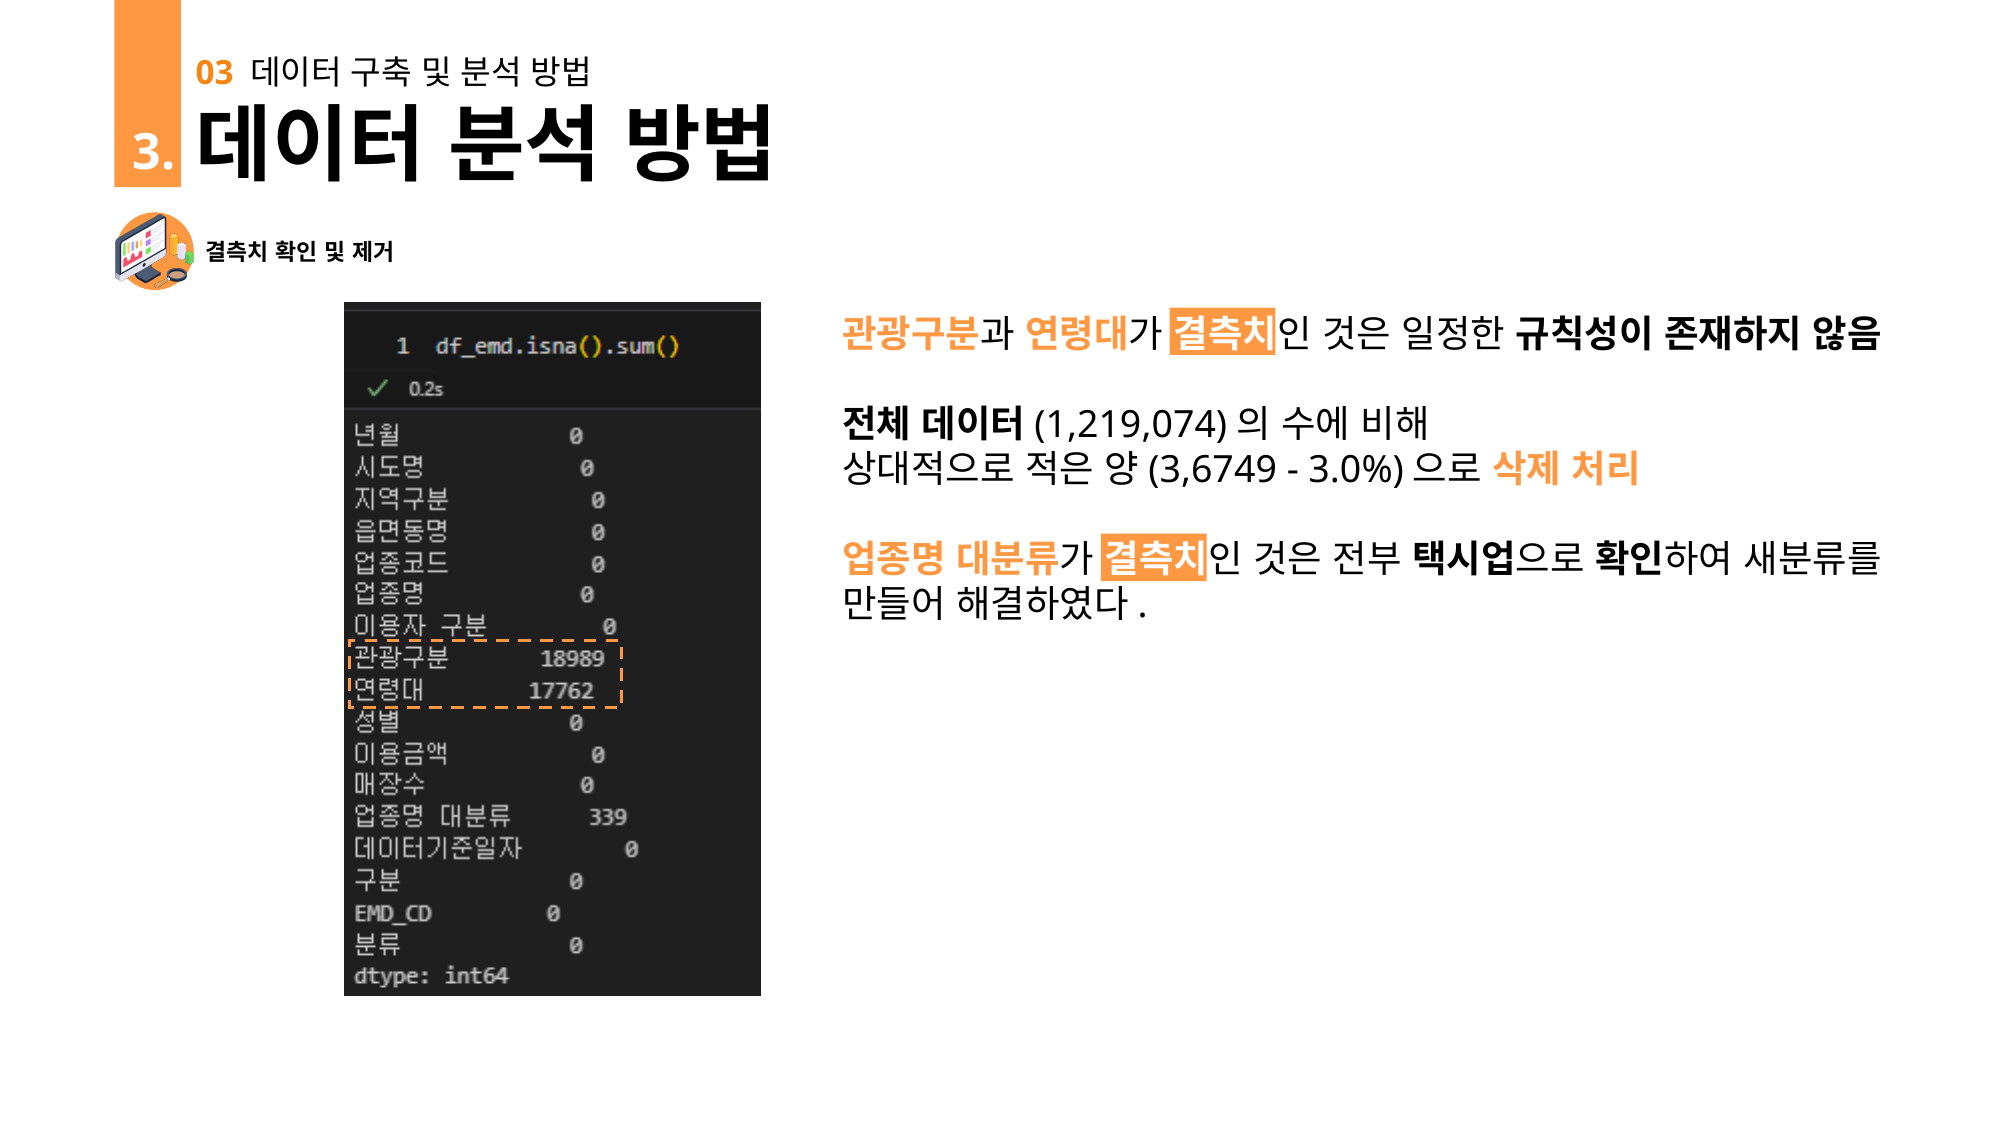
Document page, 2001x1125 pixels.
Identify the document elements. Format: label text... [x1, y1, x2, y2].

text_box 데이터 분석 방법 [180, 100, 1220, 199]
text_box 관광구분과 연령대가 결측치인 것은 일정한 규칙성이 존재하지 않음 전체 데이터(1,219,074)의 수에 비해 상대적으로 적은 양(3,6749 - 3.0%)으로 삭제 처리 업종명 대분류가 결측치인 것은 전부 택시업으로 확인하여 새분류를 만들어 해결하였다. [827, 302, 1916, 633]
text_box 3. [101, 112, 194, 187]
picture [344, 302, 761, 996]
picture [112, 209, 197, 294]
text_box [113, 0, 182, 112]
text_box 03 데이터 구축 및 분석 방법 [180, 44, 1220, 100]
text_box 결측치 확인 및 제거 [197, 229, 499, 272]
